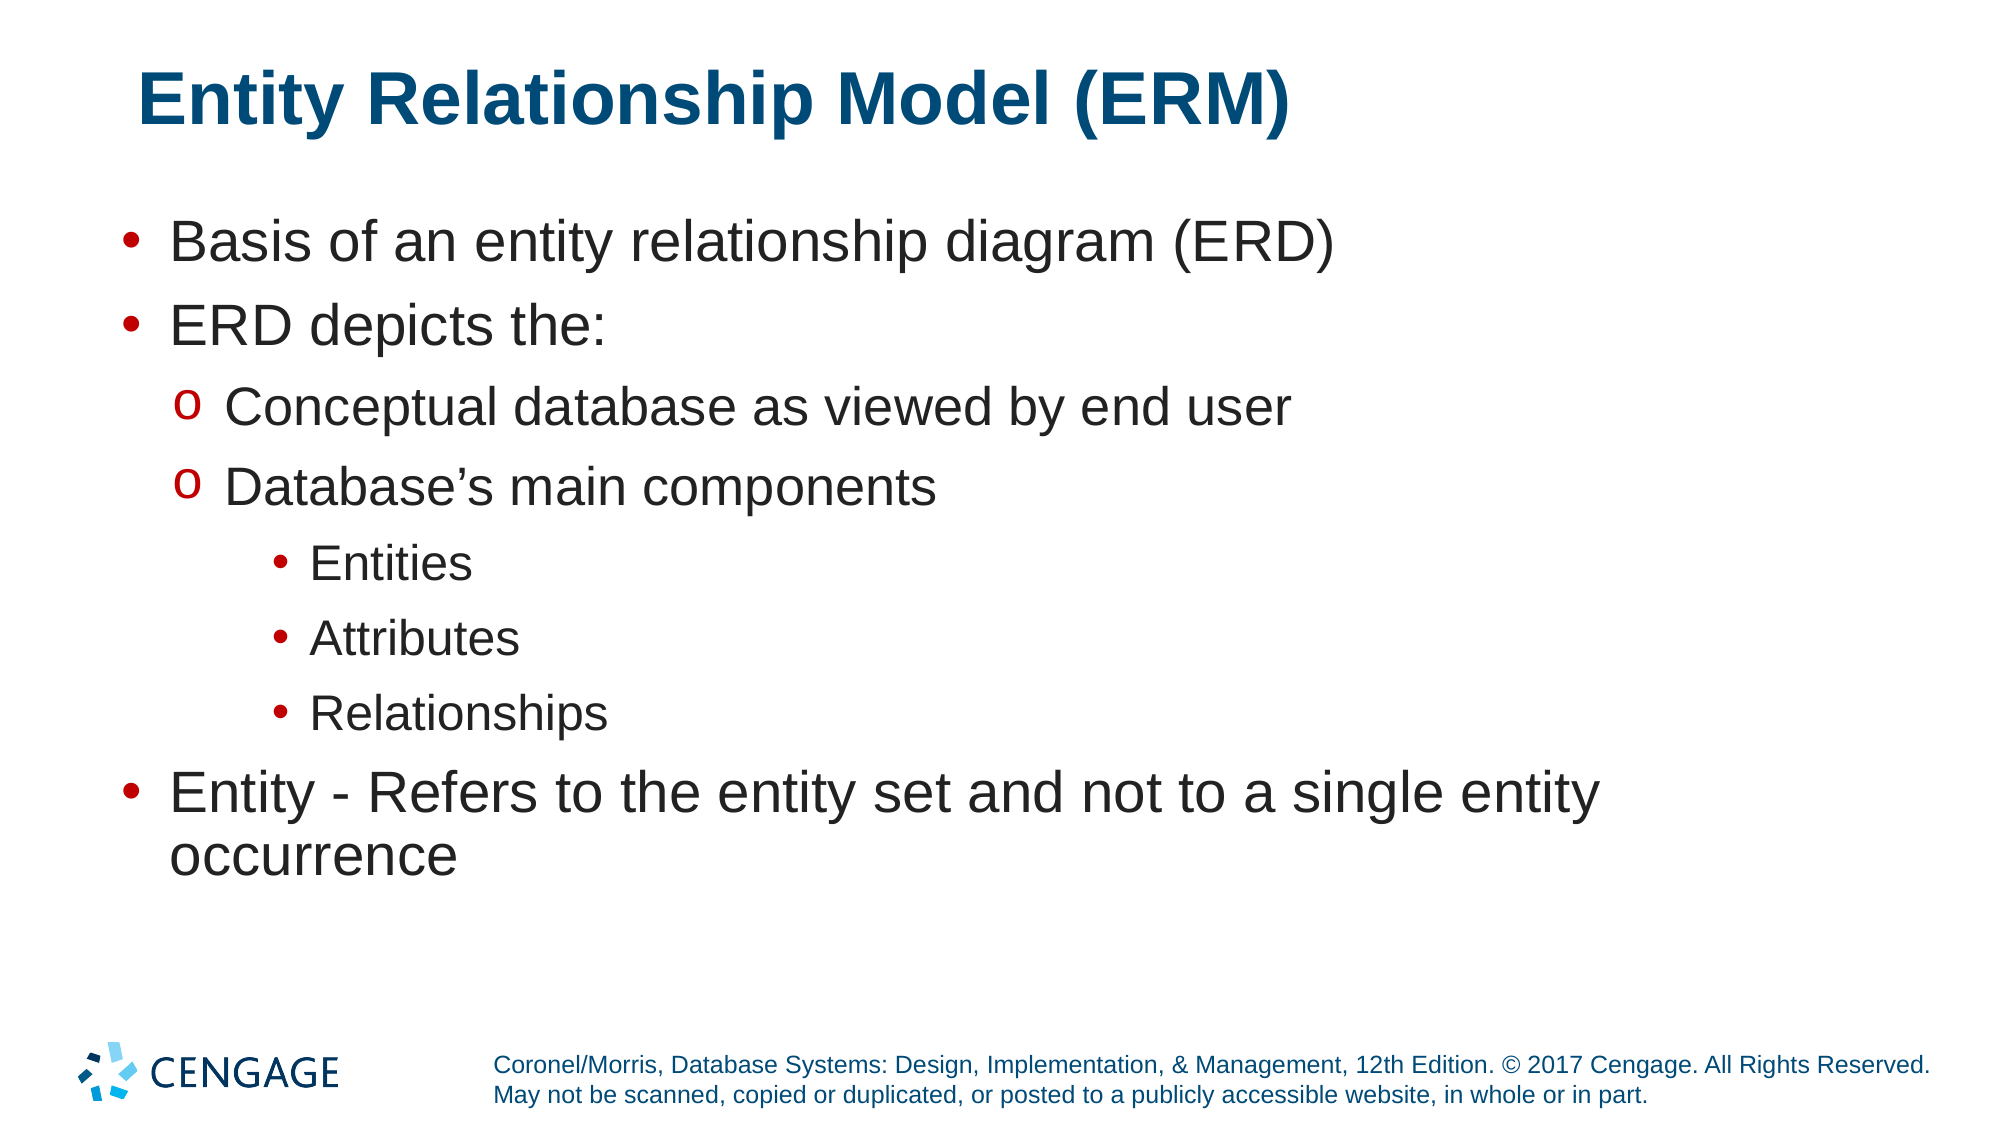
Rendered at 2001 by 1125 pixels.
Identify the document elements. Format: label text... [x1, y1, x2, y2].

picture [78, 1042, 338, 1101]
list Basis of an entity relationship diagram (E R D) E R D depicts the: Conceptual database as viewed by end user Database’s main components Entities Attributes Relationships Entity - Refers to the entity set and not to a single entity occurrence [121, 211, 1880, 897]
title Entity Relationship Model (E R M) [137, 59, 1863, 171]
